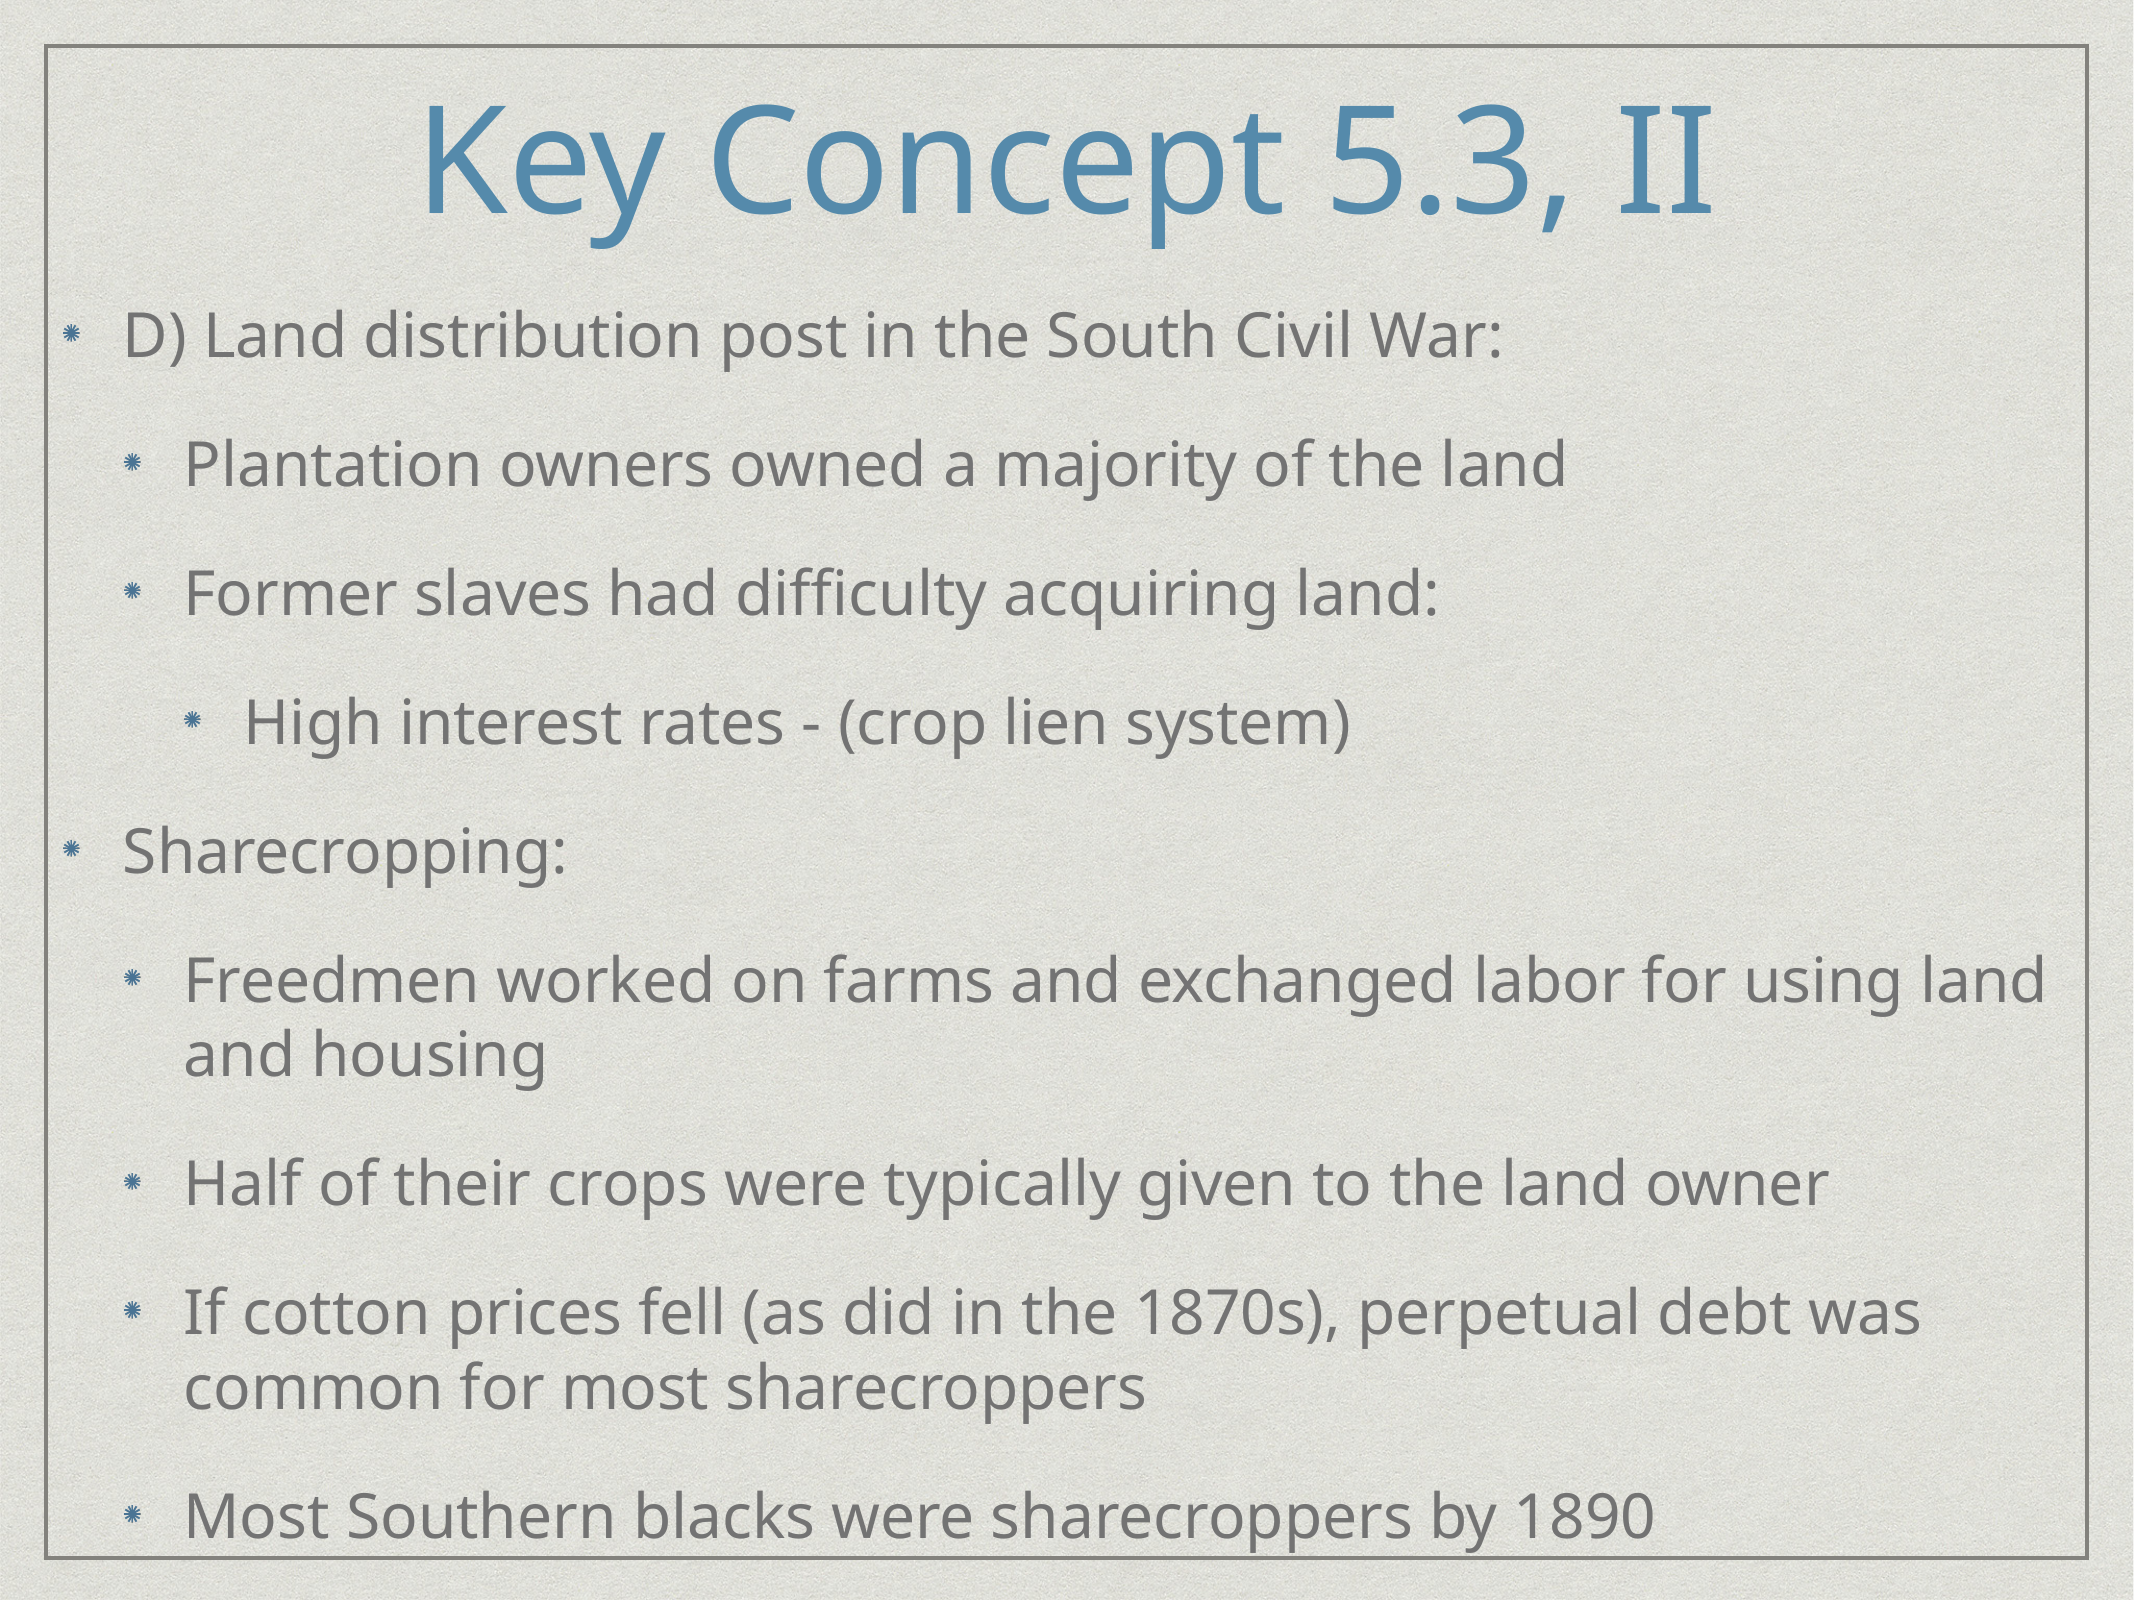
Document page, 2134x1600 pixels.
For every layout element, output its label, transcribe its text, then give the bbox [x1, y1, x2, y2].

list D) Land distribution post in the South Civil War: Plantation owners owned a majority of the land Former slaves had difficulty acquiring land: High interest rates - (crop lien system) Sharecropping: Freedmen worked on farms and exchanged labor for using land and housing Half of their crops were typically given to the land owner If cotton prices fell (as did in the 1870s), perpetual debt was common for most sharecroppers Most Southern blacks were sharecroppers by 1890 [53, 291, 2080, 1555]
picture [0, 0, 2134, 1600]
title Key Concept 5.3, II [170, 43, 1963, 287]
